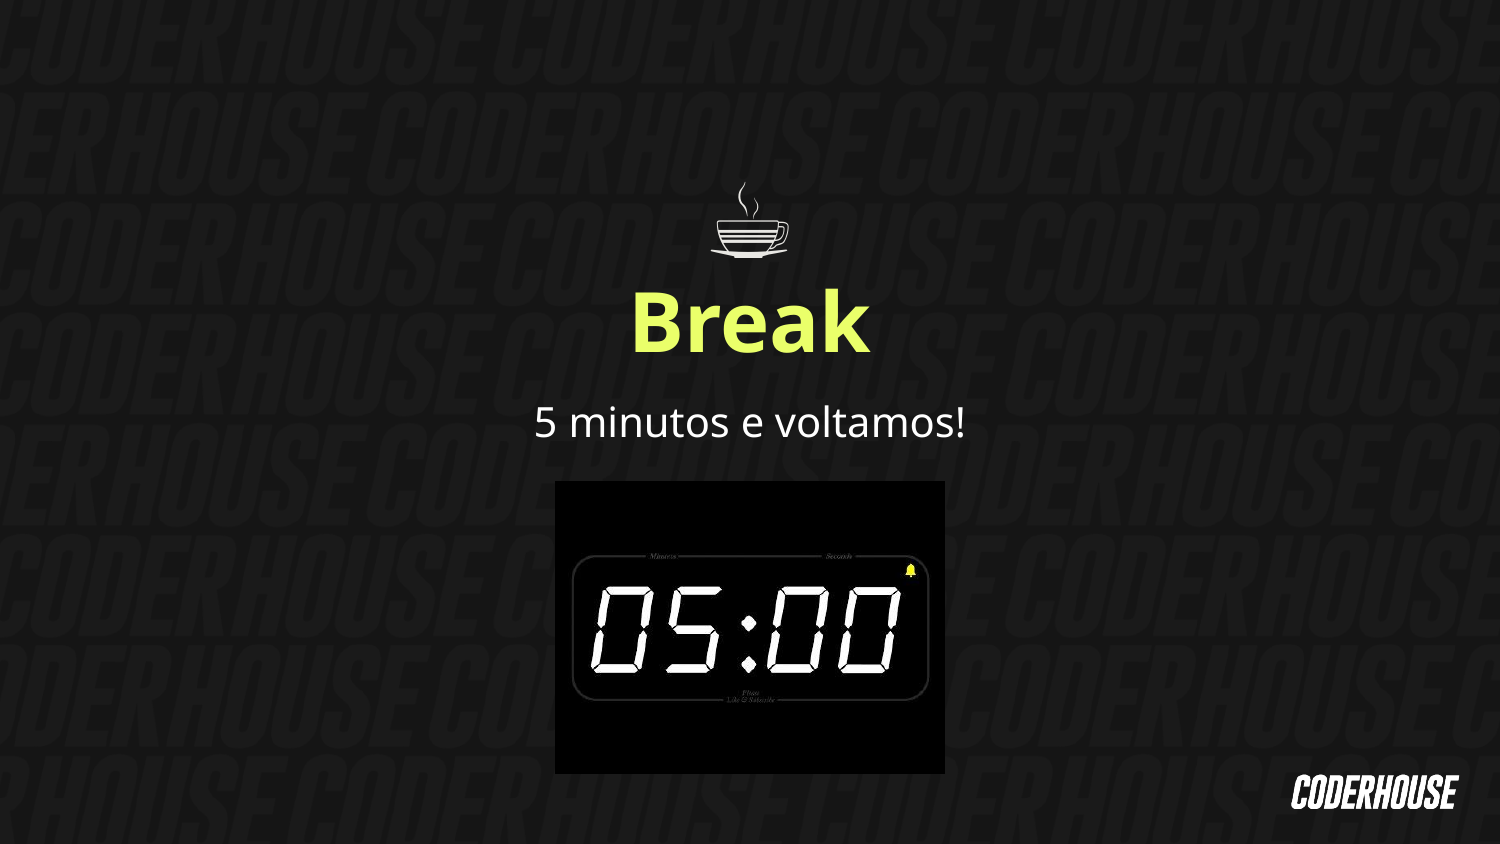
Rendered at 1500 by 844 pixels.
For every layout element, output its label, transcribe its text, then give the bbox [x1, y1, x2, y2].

text_box 5 minutos e voltamos! [438, 380, 1062, 461]
picture [0, 0, 1500, 844]
text_box ☕ Break [239, 153, 1261, 386]
